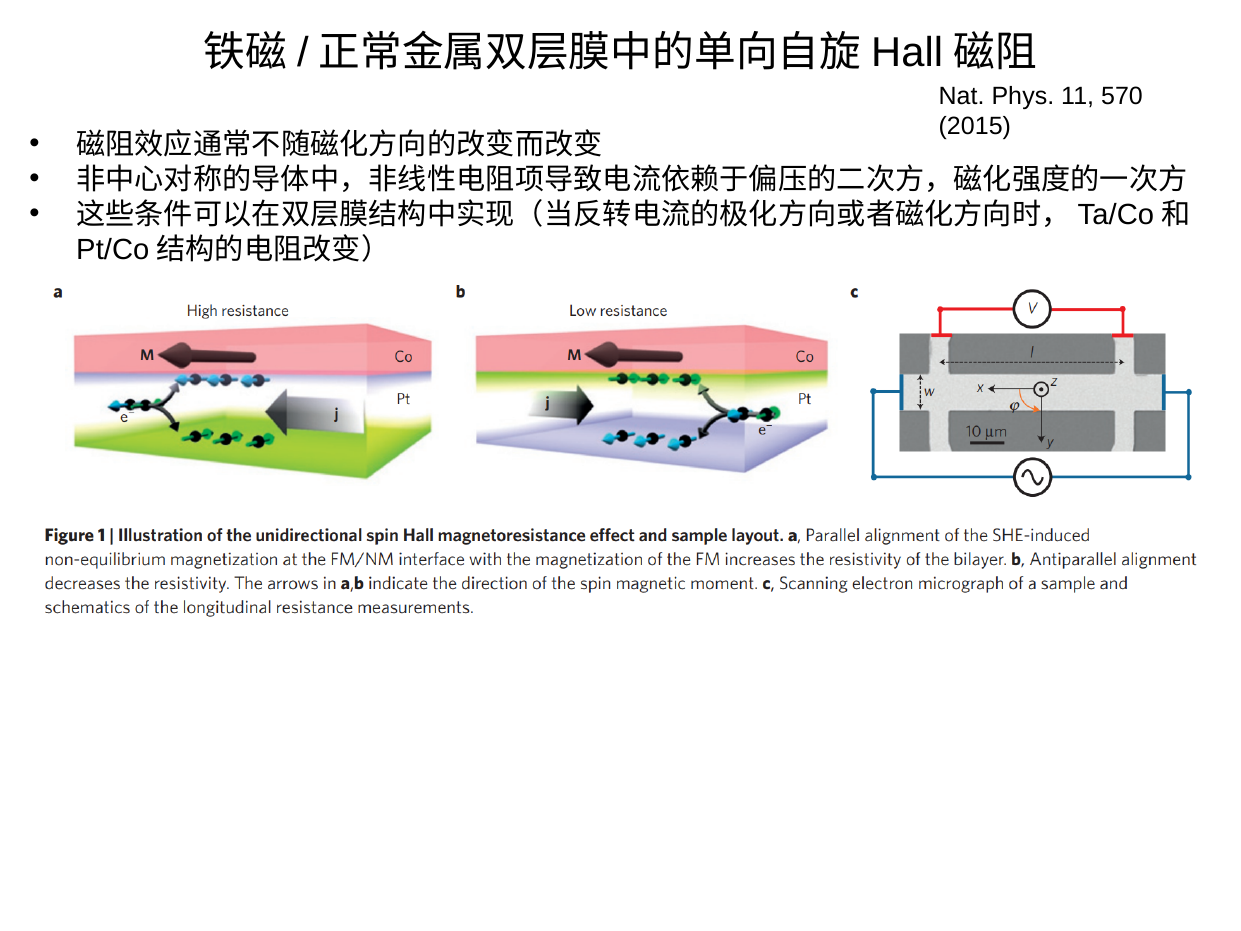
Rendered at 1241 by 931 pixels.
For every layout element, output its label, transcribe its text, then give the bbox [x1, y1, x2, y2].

text_box 磁阻效应通常不随磁化方向的改变而改变 非中心对称的导体中，非线性电阻项导致电流依赖于偏压的二次方，磁化强度的一次方 这些条件可以在双层膜结构中实现（当反转电流的极化方向或者磁化方向时，Ta/Co和Pt/Co结构的电阻改变） [14, 117, 1208, 273]
text_box 铁磁/正常金属双层膜中的单向自旋Hall磁阻 [188, 17, 1052, 83]
text_box Nat. Phys. 11, 570 (2015) [923, 72, 1237, 148]
picture [40, 285, 1200, 621]
